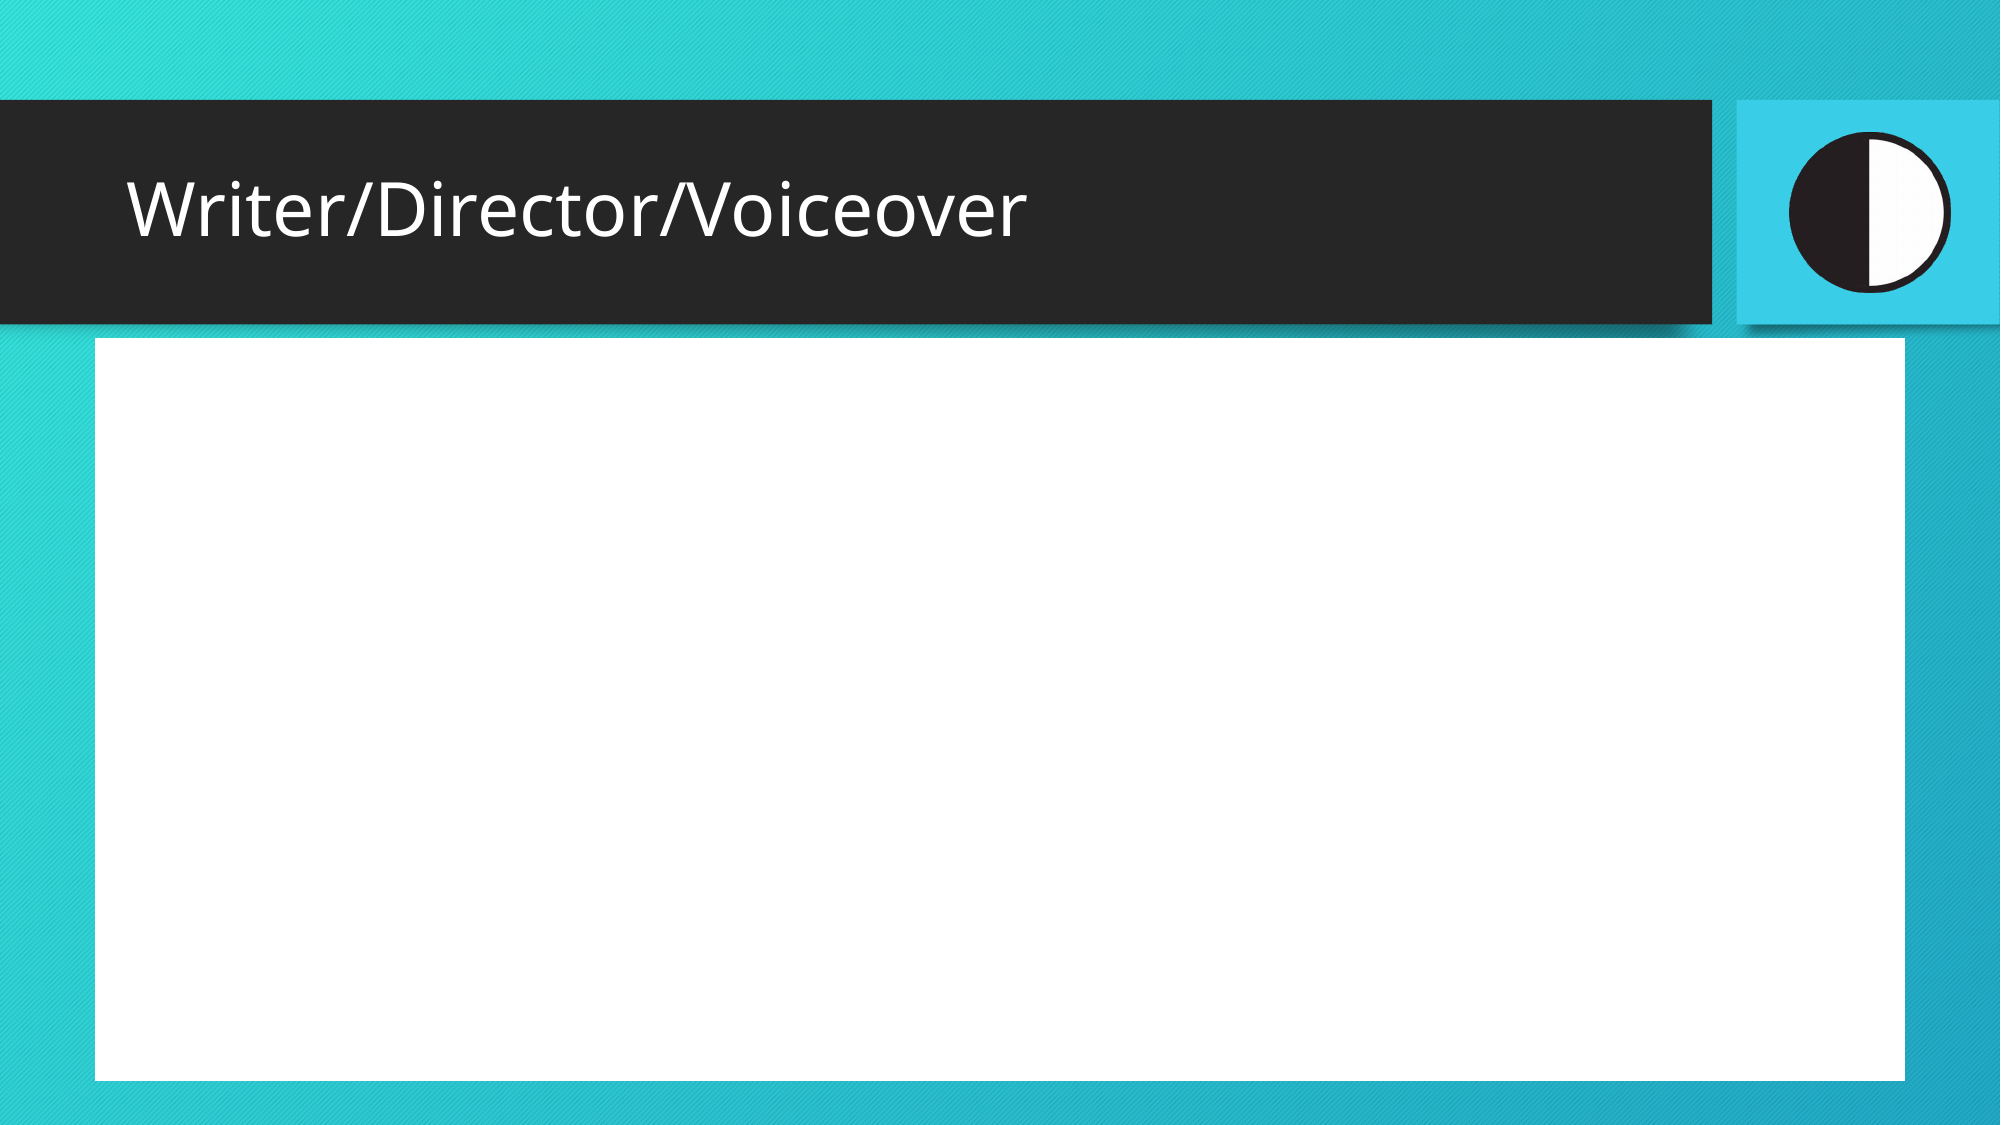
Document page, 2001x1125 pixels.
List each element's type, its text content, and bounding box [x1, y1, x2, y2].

picture [0, 325, 2000, 1081]
title Writer/Director/Voiceover [111, 123, 1689, 301]
picture [1789, 131, 1951, 293]
